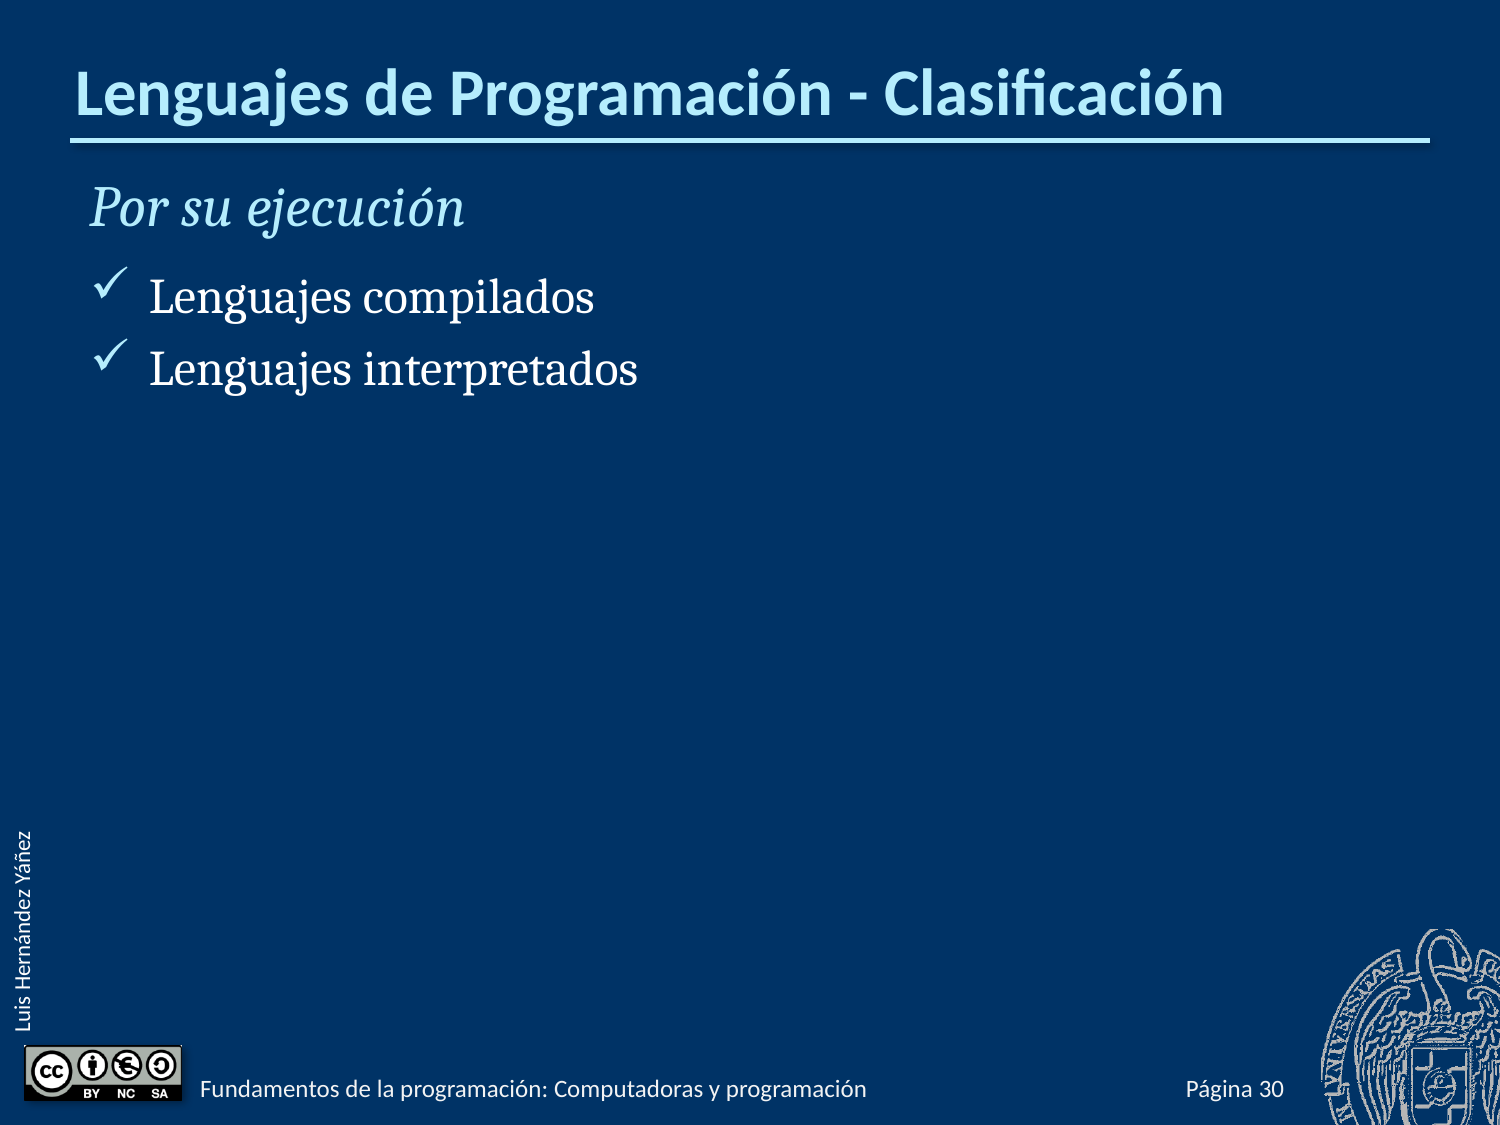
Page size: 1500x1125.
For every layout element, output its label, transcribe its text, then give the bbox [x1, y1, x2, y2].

slide_number Página 30 [1136, 1042, 1285, 1103]
title Lenguajes de Programación - Clasificación [75, 46, 1425, 129]
footer Fundamentos de la programación: Computadoras y programación [200, 1042, 1114, 1103]
list Por su ejecución Lenguajes compilados Lenguajes interpretados [75, 160, 1425, 1000]
picture [24, 1045, 182, 1101]
picture [1321, 929, 1500, 1125]
